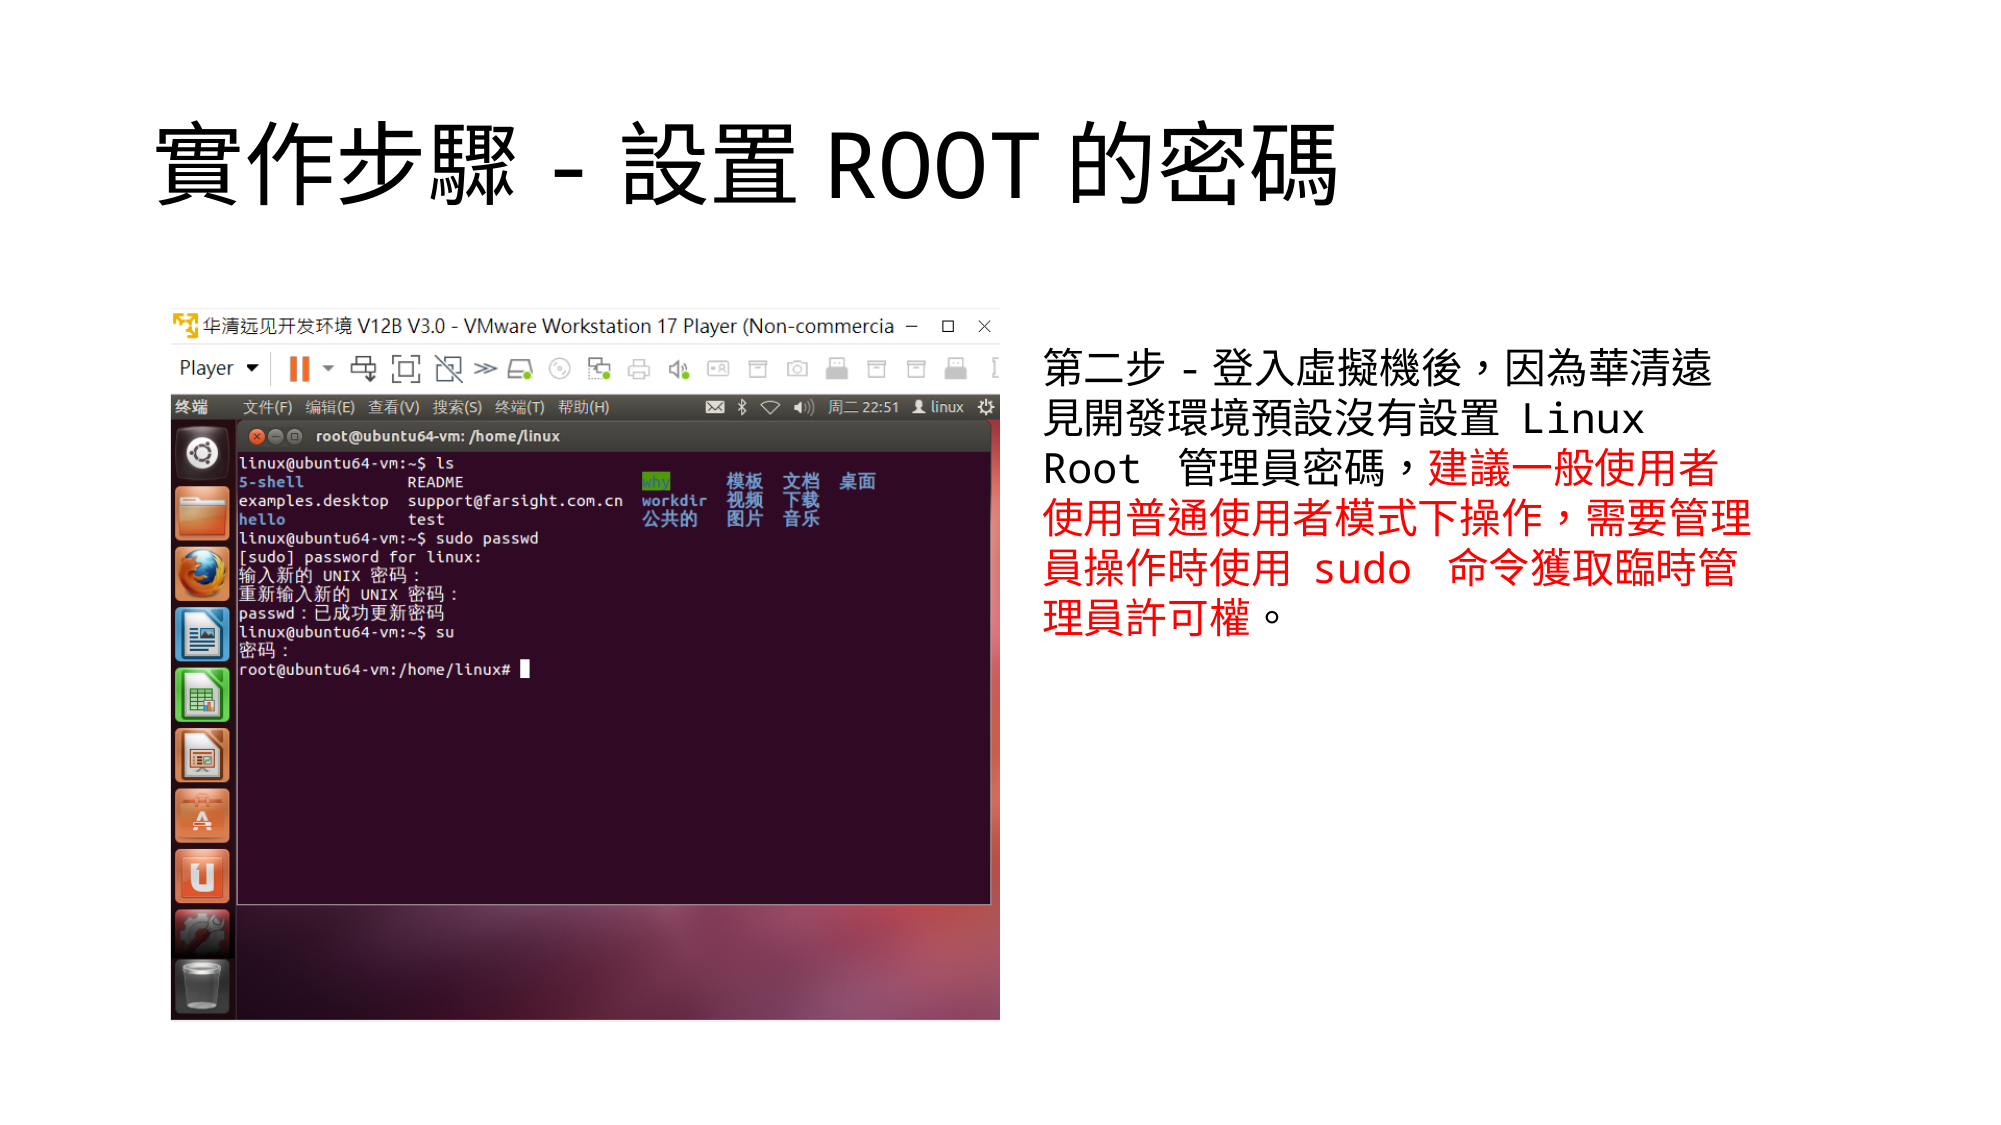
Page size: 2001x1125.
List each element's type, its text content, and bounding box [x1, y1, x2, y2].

text_box 第二步-登入虛擬機後，因為華清遠見開發環境預設沒有設置 Linux Root 管理員密碼，建議一般使用者使用普通使用者模式下操作，需要管理員操作時使用 sudo 命令獲取臨時管理員許可權。 [1027, 334, 1767, 650]
title 實作步驟-設置ROOT的密碼 [137, 59, 1863, 278]
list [170, 307, 1001, 1022]
